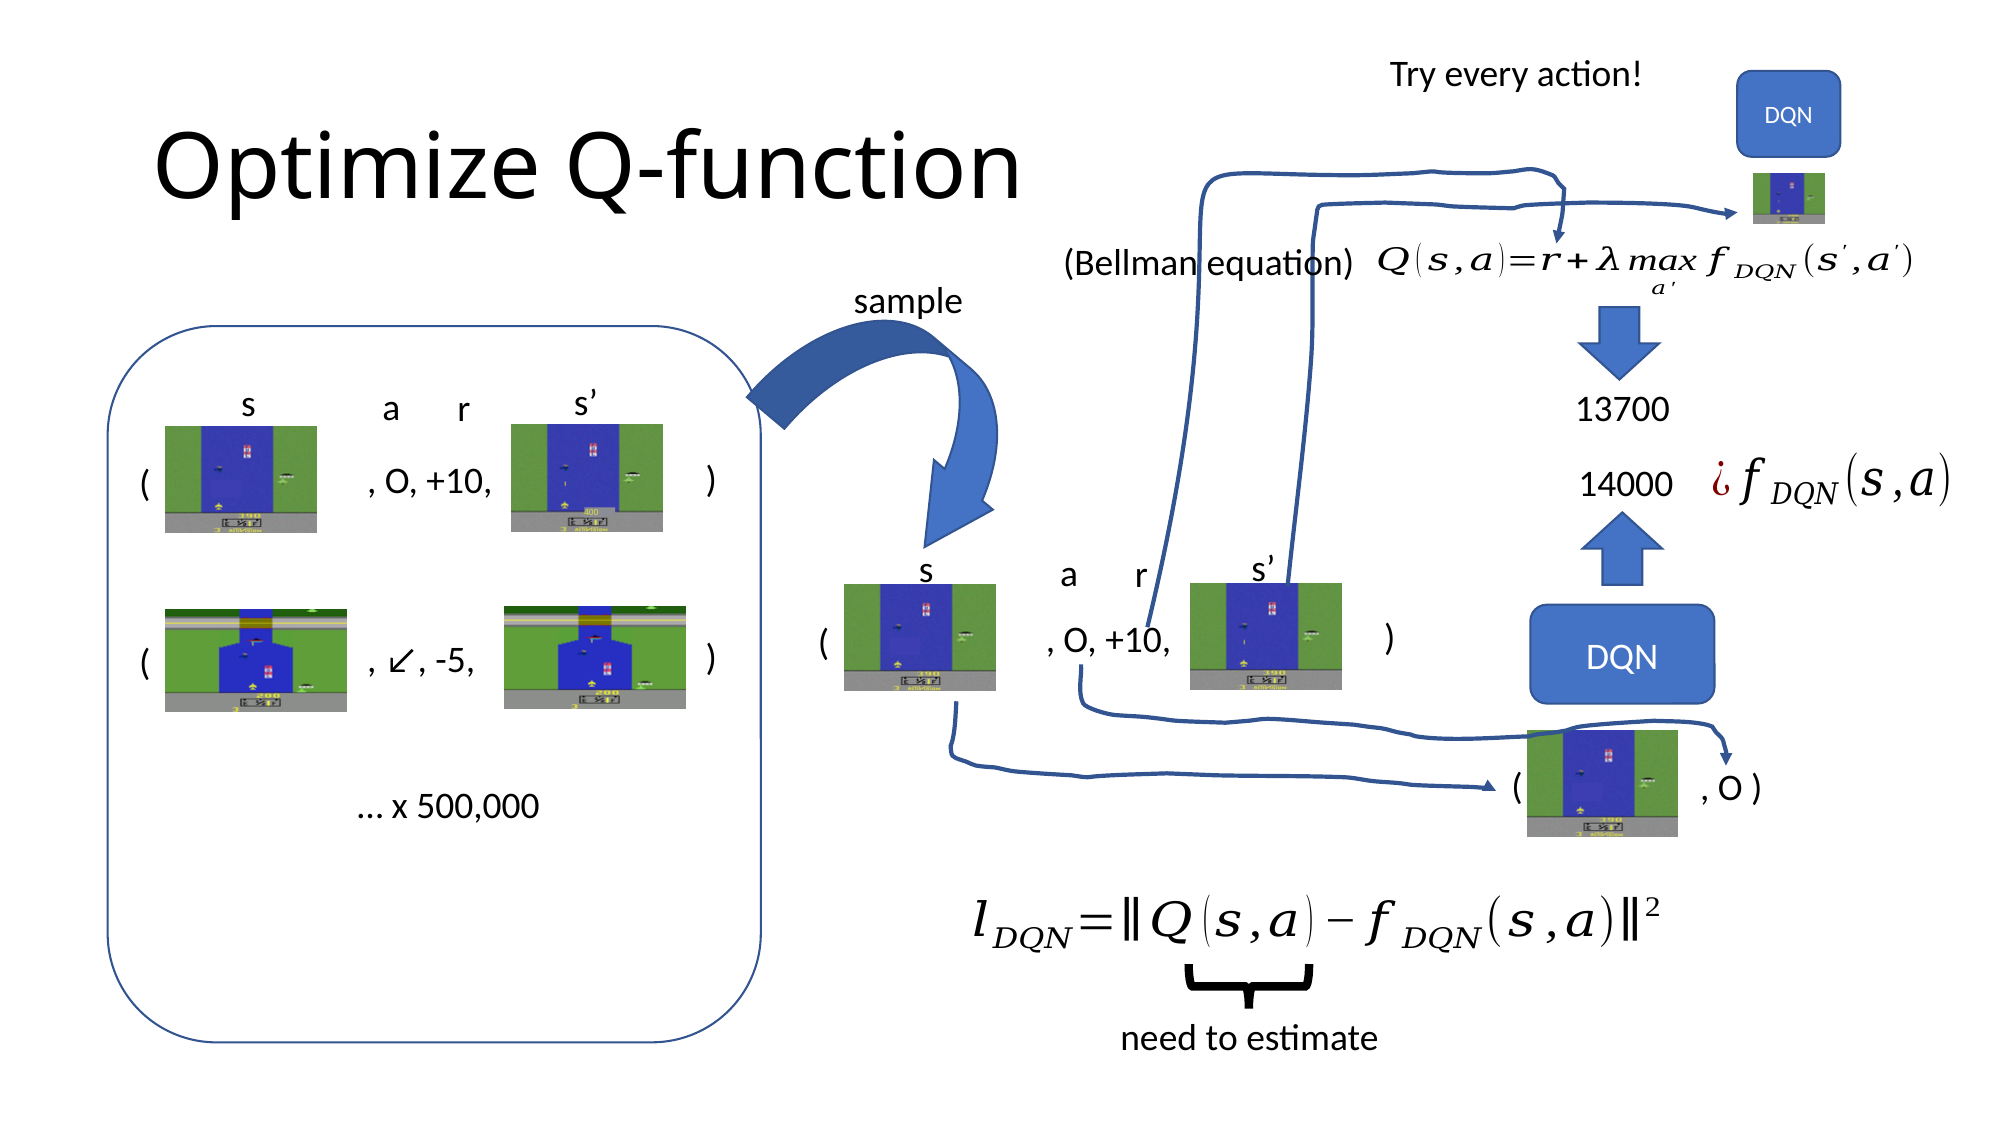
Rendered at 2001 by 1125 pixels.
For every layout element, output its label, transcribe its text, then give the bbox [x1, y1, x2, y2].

text_box (Bellman equation) [1048, 230, 1370, 290]
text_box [1527, 730, 1678, 837]
text_box [1079, 691, 1527, 740]
text_box [1166, 290, 1311, 536]
text_box [1579, 306, 1662, 376]
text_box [904, 536, 1291, 604]
title Optimize Q-function [137, 59, 1863, 278]
text_box Try every action! [1375, 41, 1659, 102]
text_box [761, 319, 999, 536]
text_box ( [1496, 754, 1527, 815]
picture [1753, 173, 1825, 224]
text_box DQN [1529, 603, 1716, 705]
text_box [1199, 168, 1566, 230]
text_box sample [838, 268, 979, 329]
text_box need to estimate [1105, 1005, 1394, 1065]
text_box 14000 [1563, 451, 1689, 511]
text_box [1188, 964, 1310, 1009]
text_box [1291, 201, 1738, 583]
text_box 13700 [1559, 376, 1685, 437]
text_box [107, 326, 761, 1043]
text_box , O ) [1685, 755, 1778, 815]
text_box [1579, 511, 1665, 586]
text_box [1563, 719, 1733, 766]
text_box DQN [1736, 69, 1842, 158]
text_box [949, 701, 1496, 791]
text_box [802, 583, 1411, 691]
